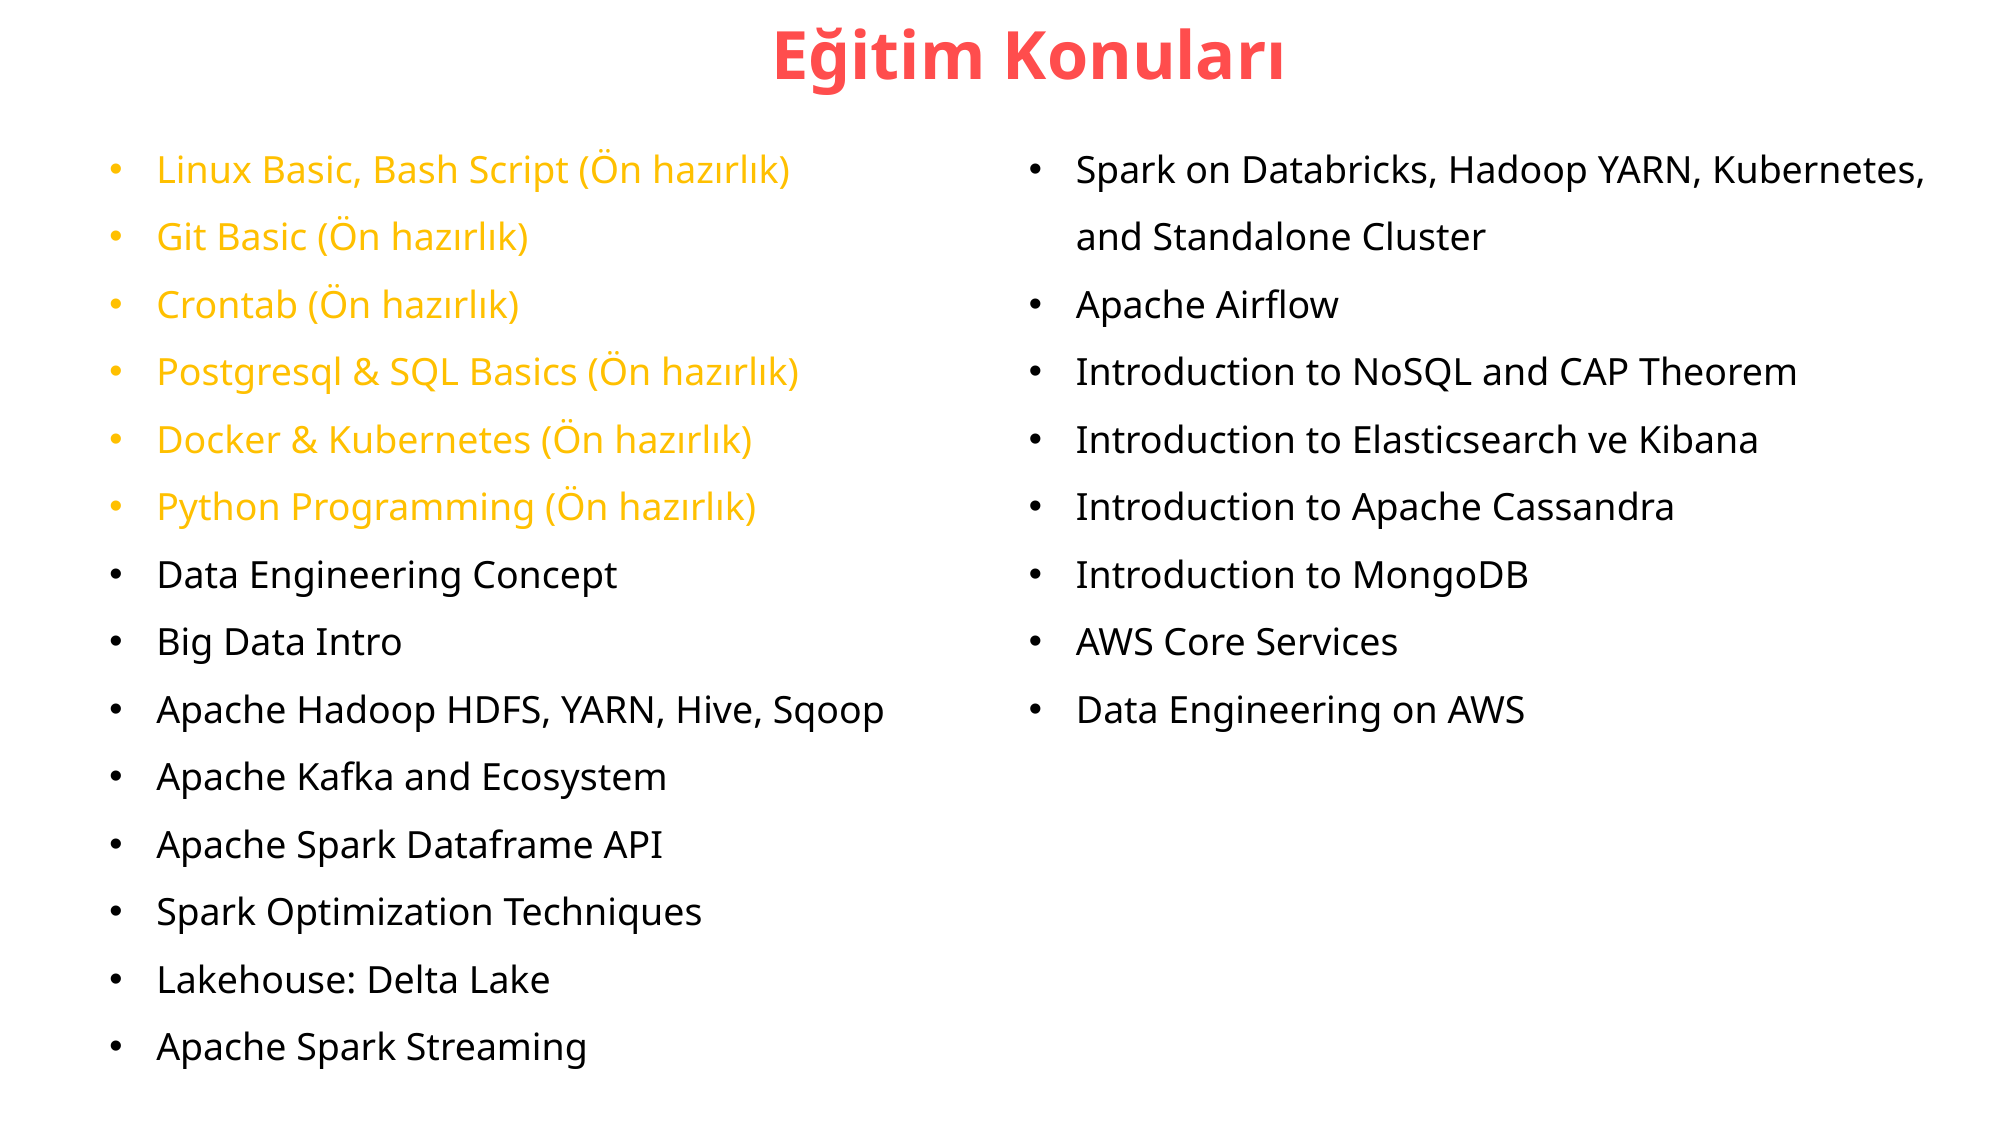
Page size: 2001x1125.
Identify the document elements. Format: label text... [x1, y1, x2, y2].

title Eğitim Konuları [279, 47, 1779, 102]
text_box Linux Basic, Bash Script (Ön hazırlık) Git Basic (Ön hazırlık) Crontab (Ön hazırlık) Postgresql & SQL Basics (Ön hazırlık) Docker & Kubernetes (Ön hazırlık) Python Programming (Ön hazırlık) Data Engineering Concept Big Data Intro Apache Hadoop HDFS, YARN, Hive, Sqoop Apache Kafka and Ecosystem Apache Spark Dataframe API Spark Optimization Techniques Lakehouse: Delta Lake Apache Spark Streaming Spark on Databricks, Hadoop YARN, Kubernetes, and Standalone Cluster Apache Airflow Introduction to NoSQL and CAP Theorem Introduction to Elasticsearch ve Kibana Introduction to Apache Cassandra Introduction to MongoDB AWS Core Services Data Engineering on AWS [94, 116, 1964, 1122]
